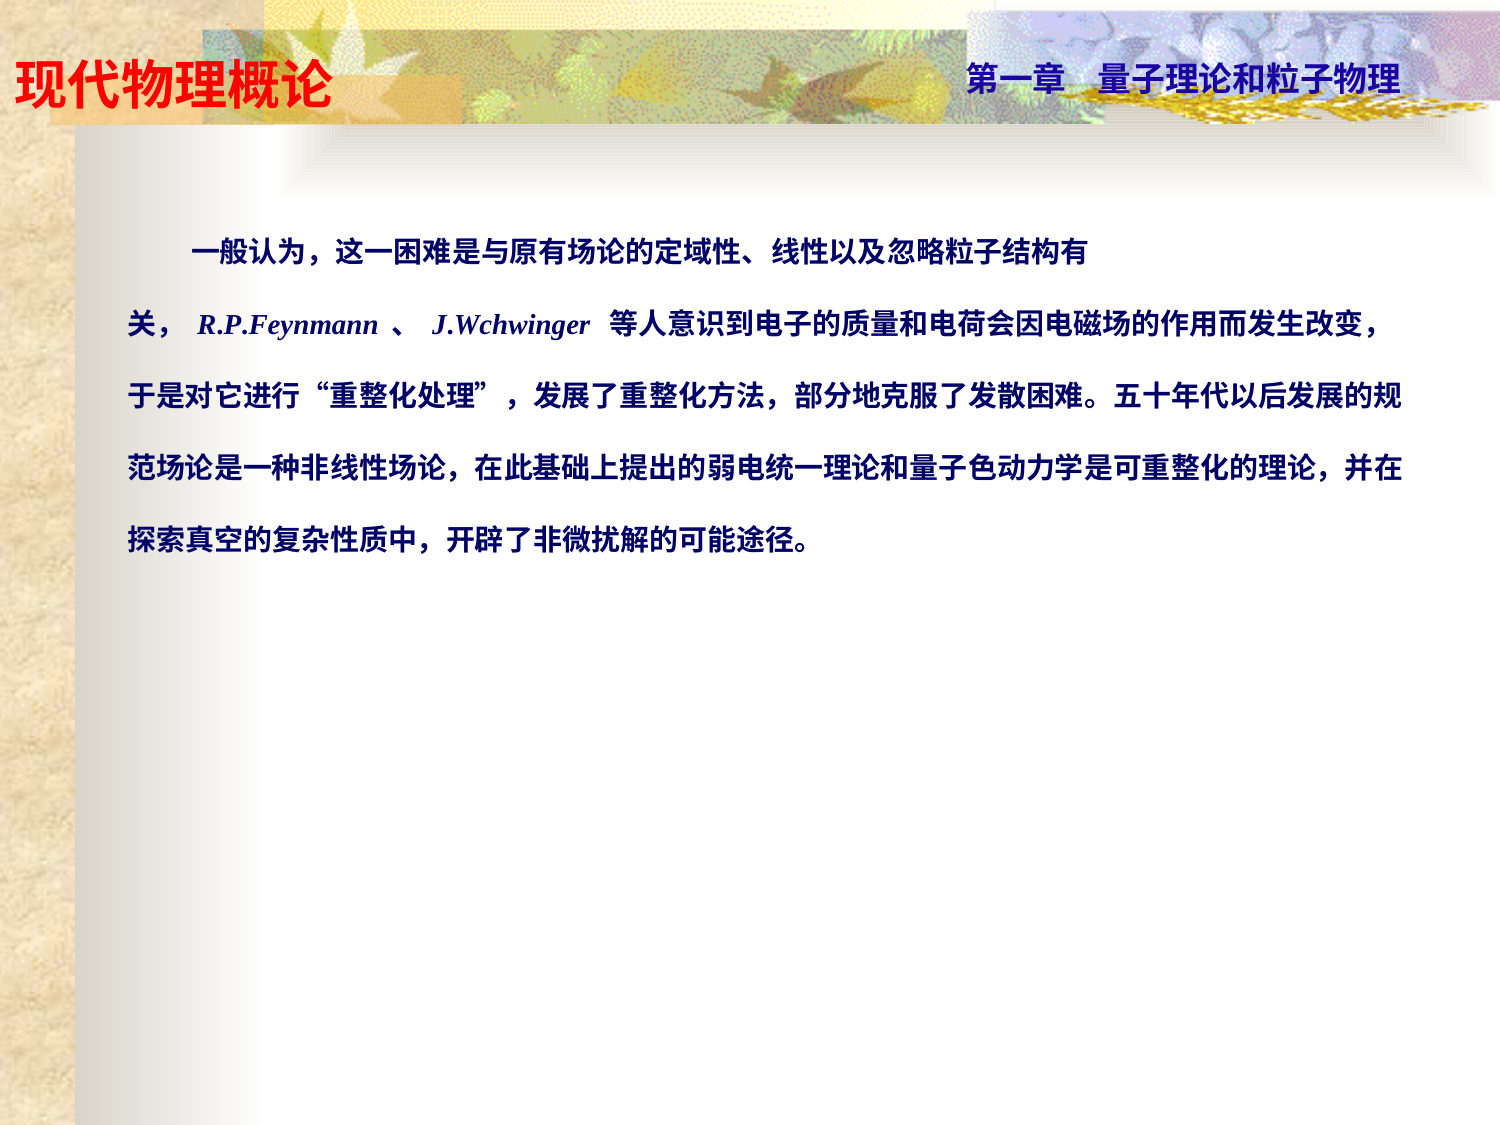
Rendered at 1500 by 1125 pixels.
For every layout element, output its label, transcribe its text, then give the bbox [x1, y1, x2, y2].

picture [0, 0, 1500, 1125]
text_box 一般认为，这一困难是与原有场论的定域性、线性以及忽略粒子结构有关，R.P.Feynmann、J.Wchwinger 等人意识到电子的质量和电荷会因电磁场的作用而发生改变，于是对它进行“重整化处理”，发展了重整化方法，部分地克服了发散困难。五十年代以后发展的规范场论是一种非线性场论，在此基础上提出的弱电统一理论和量子色动力学是可重整化的理论，并在探索真空的复杂性质中，开辟了非微扰解的可能途径。 [112, 208, 1436, 583]
picture [310, 68, 320, 75]
